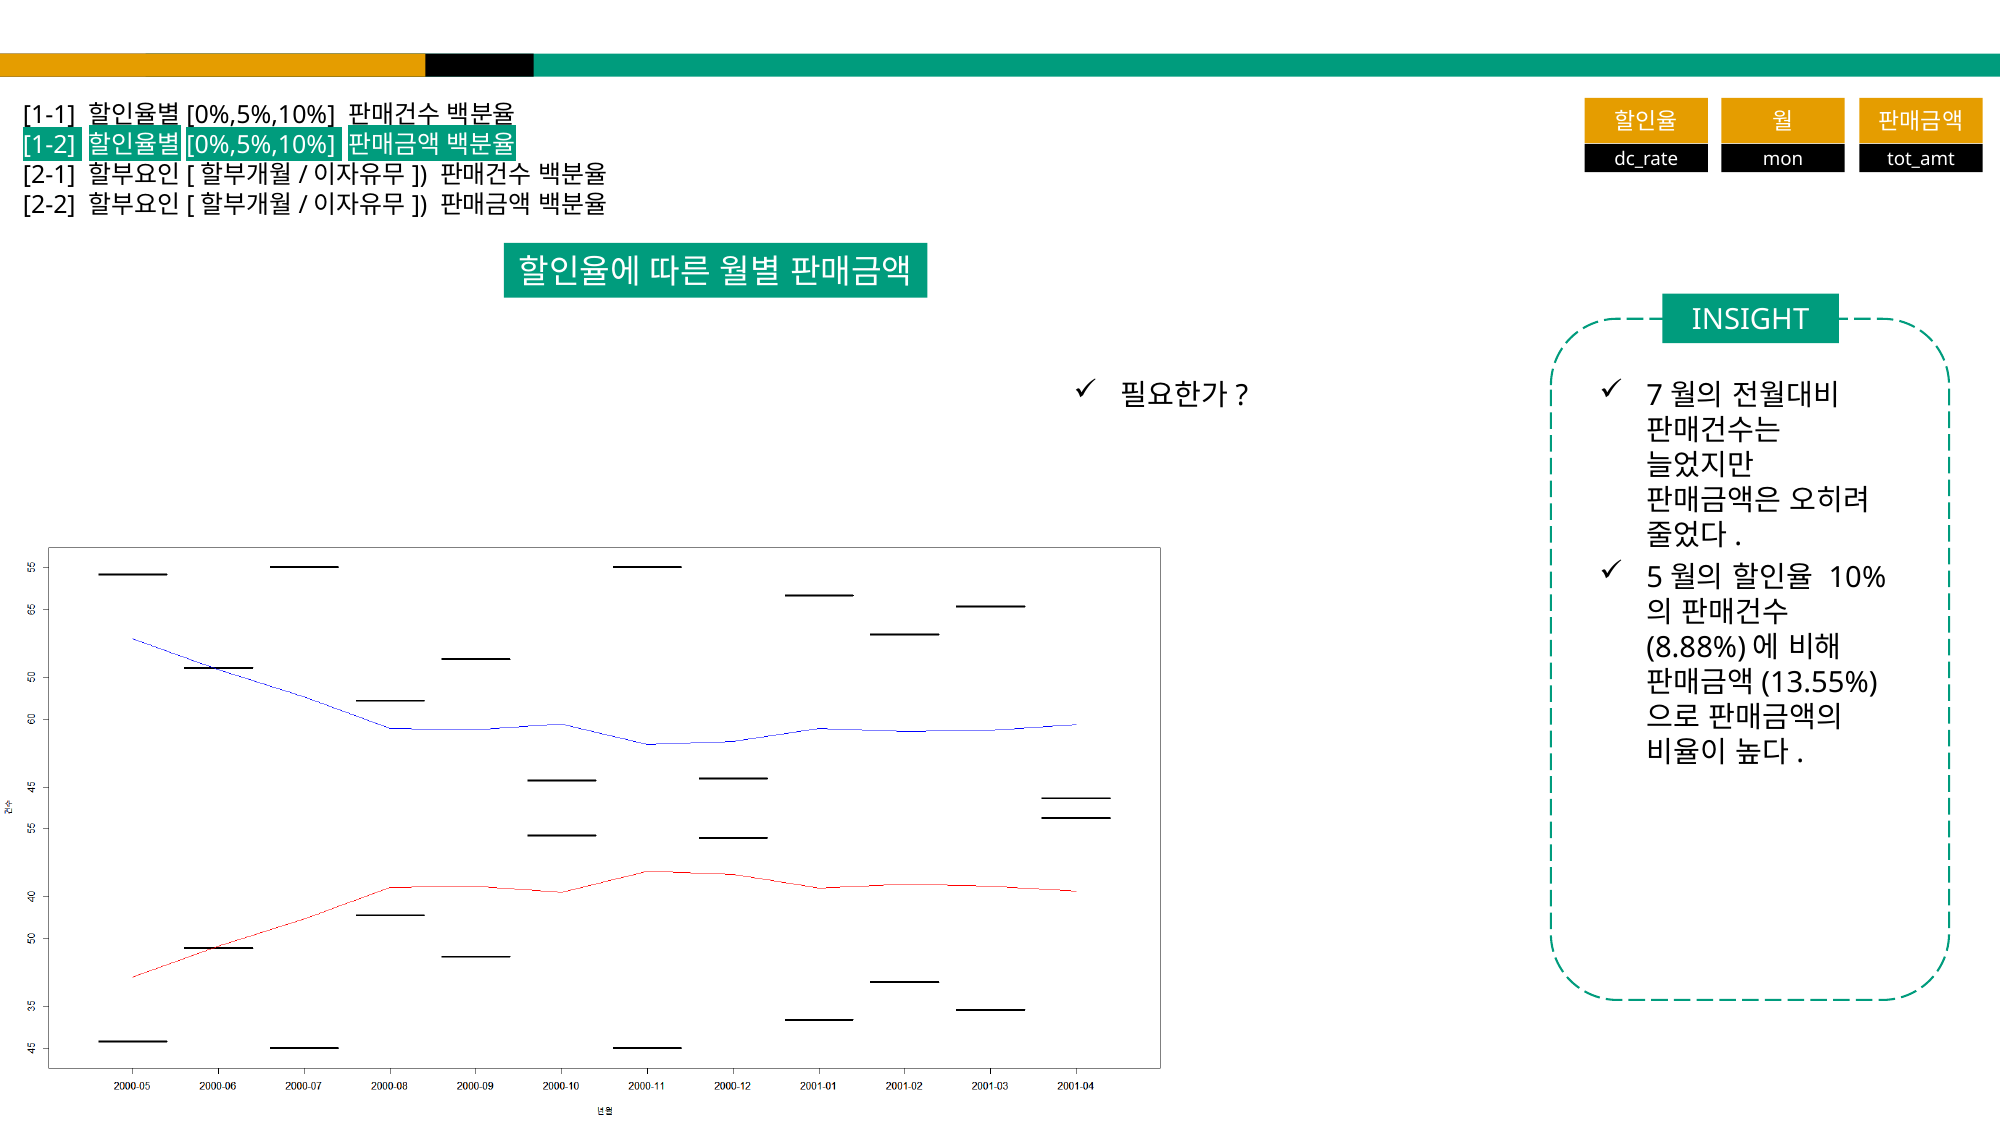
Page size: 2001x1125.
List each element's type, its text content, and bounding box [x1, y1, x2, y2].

text_box INSIGHT [1662, 293, 1839, 344]
text_box 판매금액 [1858, 97, 1984, 144]
text_box [1549, 317, 1951, 1001]
text_box [426, 53, 535, 78]
text_box tot_amt [1858, 144, 1984, 173]
text_box 7월의 전월대비 판매건수는 늘었지만 판매금액은 오히려 줄었다. [1584, 369, 1904, 551]
text_box 월 [1720, 97, 1846, 144]
text_box dc_rate [1584, 144, 1709, 173]
text_box [535, 53, 2000, 78]
text_box 5월의 할인율 10%의 판매건수(8.88%)에 비해 판매금액(13.55%)으로 판매금액의 비율이 높다. [1584, 551, 1904, 776]
picture [0, 499, 1185, 1125]
text_box [1-1] 할인율별[0%,5%,10%] 판매건수 백분율 [1-2] 할인율별[0%,5%,10%] 판매금액 백분율 [2-1] 할부요인[할부개월/이자유무]) 판매건수 백분율 [2-2] 할부요인[할부개월/이자유무]) 판매금액 백분율 [8, 91, 632, 226]
text_box mon [1720, 144, 1846, 173]
text_box 할인율에 따른 월별 판매금액 [503, 242, 928, 298]
text_box [0, 53, 426, 78]
text_box 필요한가? [1059, 369, 1378, 419]
text_box 할인율 [1584, 97, 1709, 144]
